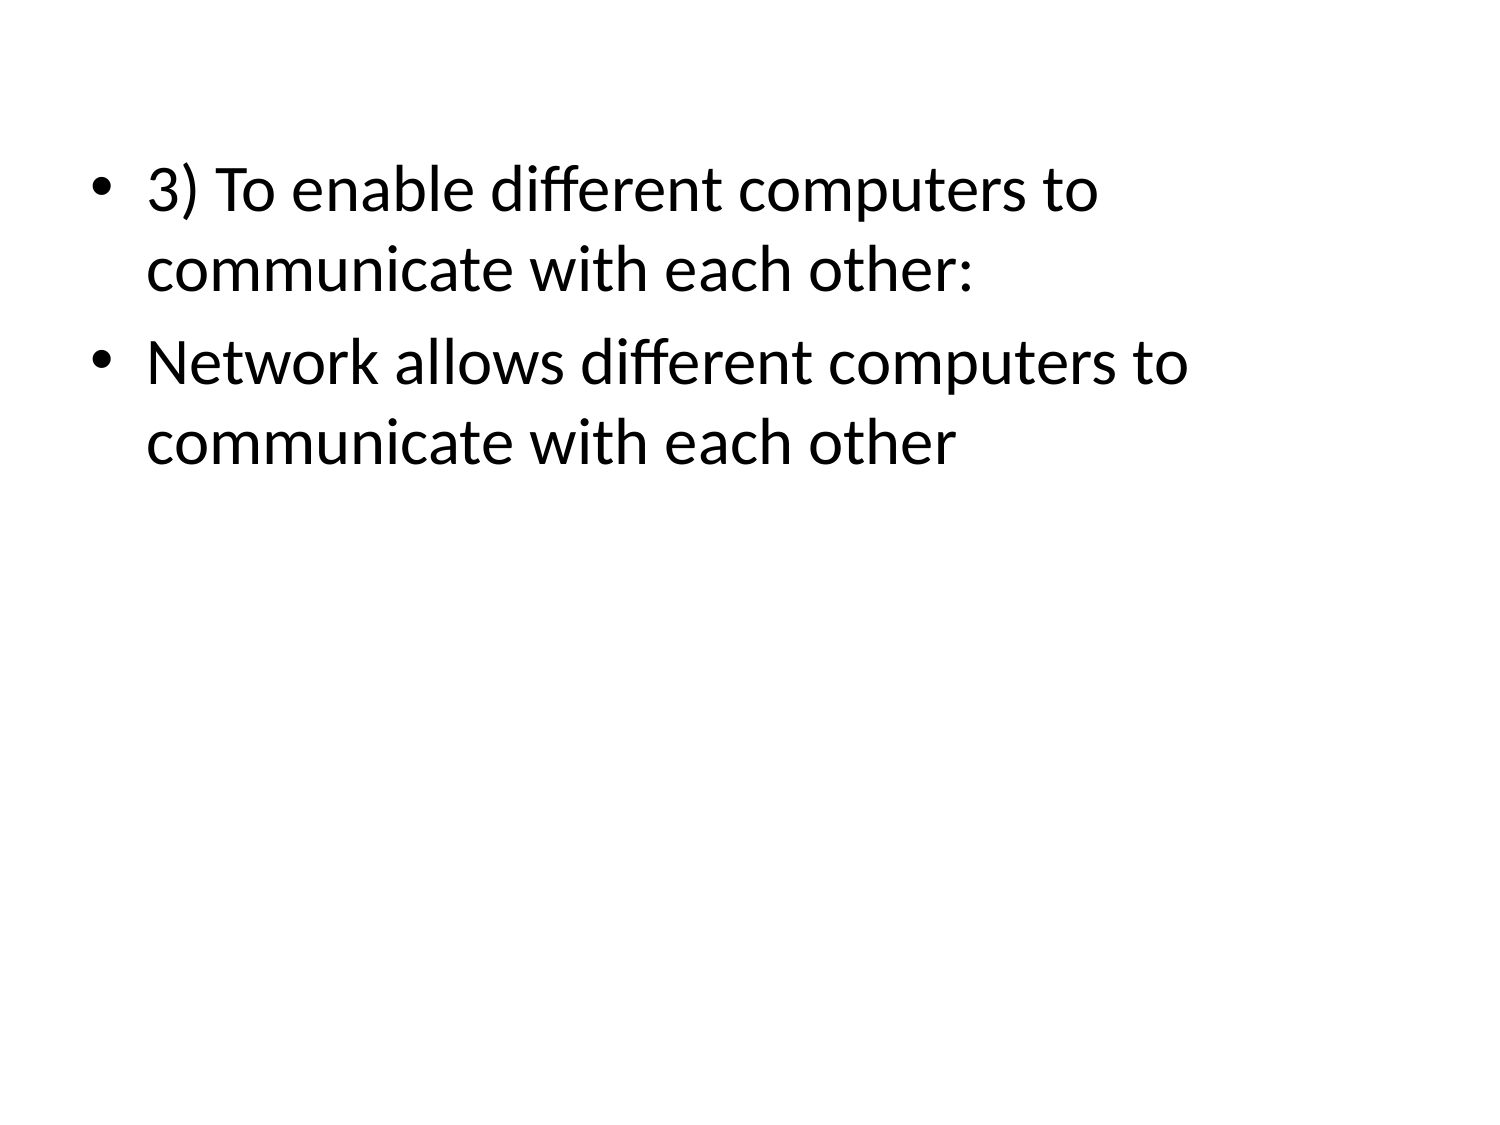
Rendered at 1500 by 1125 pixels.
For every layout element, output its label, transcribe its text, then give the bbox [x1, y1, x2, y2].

list 3) To enable different computers to communicate with each other: Network allows different computers to communicate with each other [75, 137, 1425, 1005]
